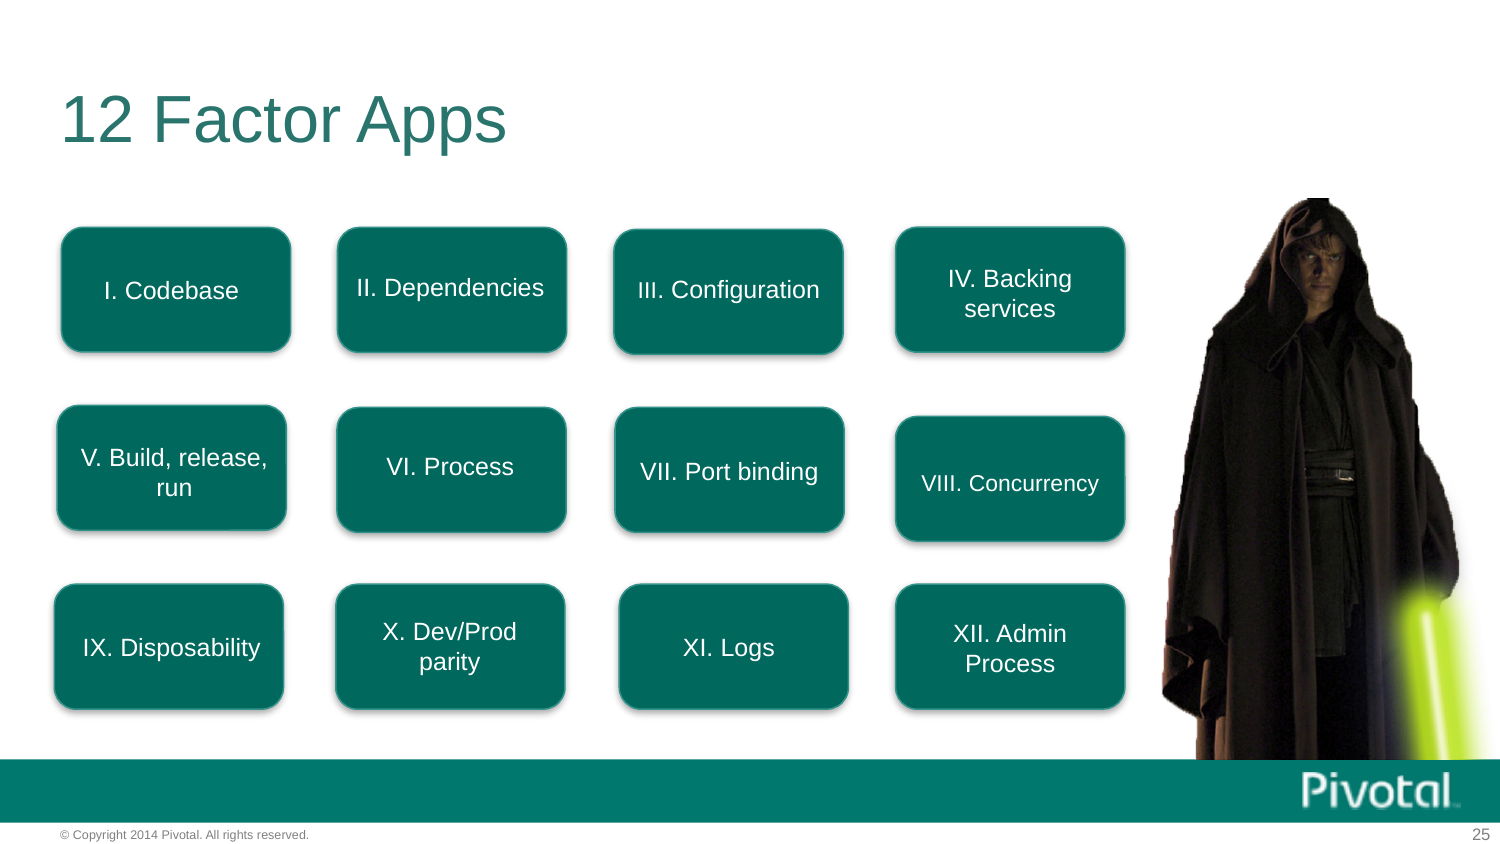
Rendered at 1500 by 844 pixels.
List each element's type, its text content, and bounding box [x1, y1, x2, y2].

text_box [42, 227, 301, 353]
title 12 Factor Apps [59, 75, 1441, 164]
picture [1302, 772, 1461, 810]
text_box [335, 583, 566, 710]
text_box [42, 583, 301, 710]
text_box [56, 405, 287, 531]
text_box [321, 227, 580, 353]
picture [915, 197, 1500, 760]
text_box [600, 407, 859, 533]
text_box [321, 407, 580, 533]
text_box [599, 229, 859, 355]
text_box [895, 226, 1126, 353]
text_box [599, 583, 859, 710]
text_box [895, 583, 1126, 710]
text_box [881, 416, 1140, 542]
slide_number 25 [1402, 823, 1492, 844]
